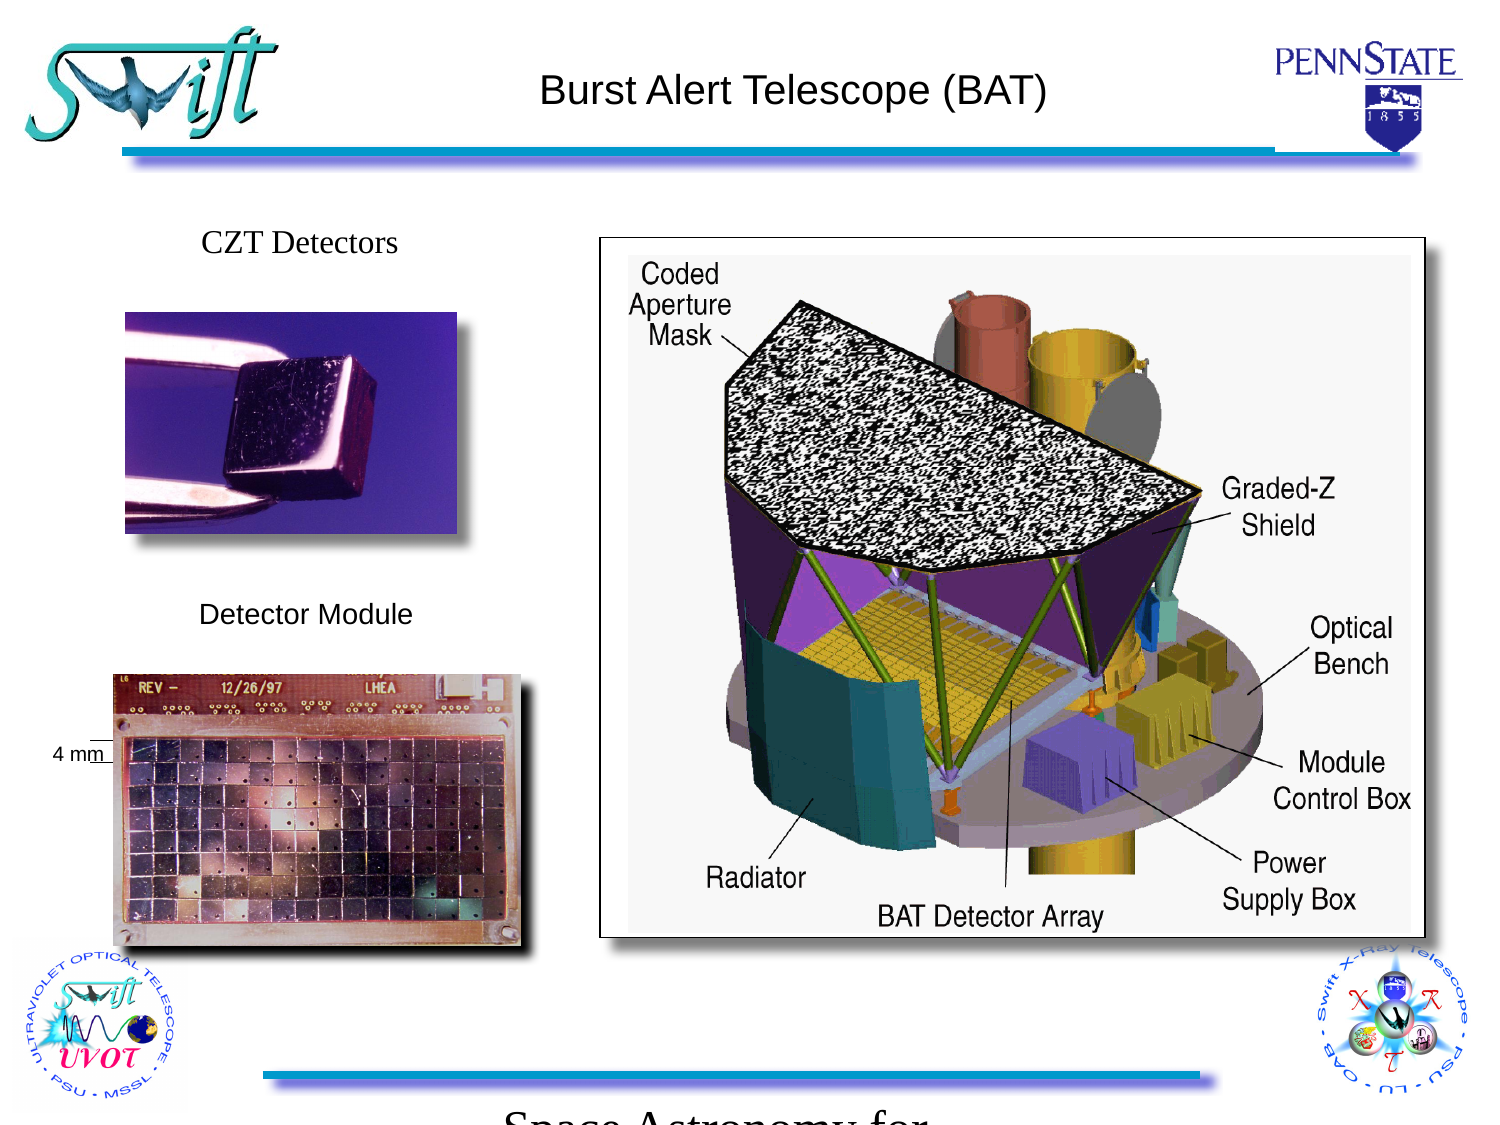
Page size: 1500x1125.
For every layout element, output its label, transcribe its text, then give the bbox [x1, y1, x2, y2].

picture [24, 24, 279, 142]
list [124, 312, 457, 534]
picture [12, 937, 188, 1113]
footer Space Astronomy for Science Teachers - 28 June 2002 [487, 1087, 1013, 1125]
title Burst Alert Telescope (BAT) [300, 37, 1288, 138]
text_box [599, 237, 1426, 938]
text_box CZT Detectors [162, 212, 438, 268]
picture [1275, 37, 1463, 152]
text_box Detector Module [174, 587, 438, 638]
picture [1312, 937, 1475, 1100]
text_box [37, 674, 521, 946]
